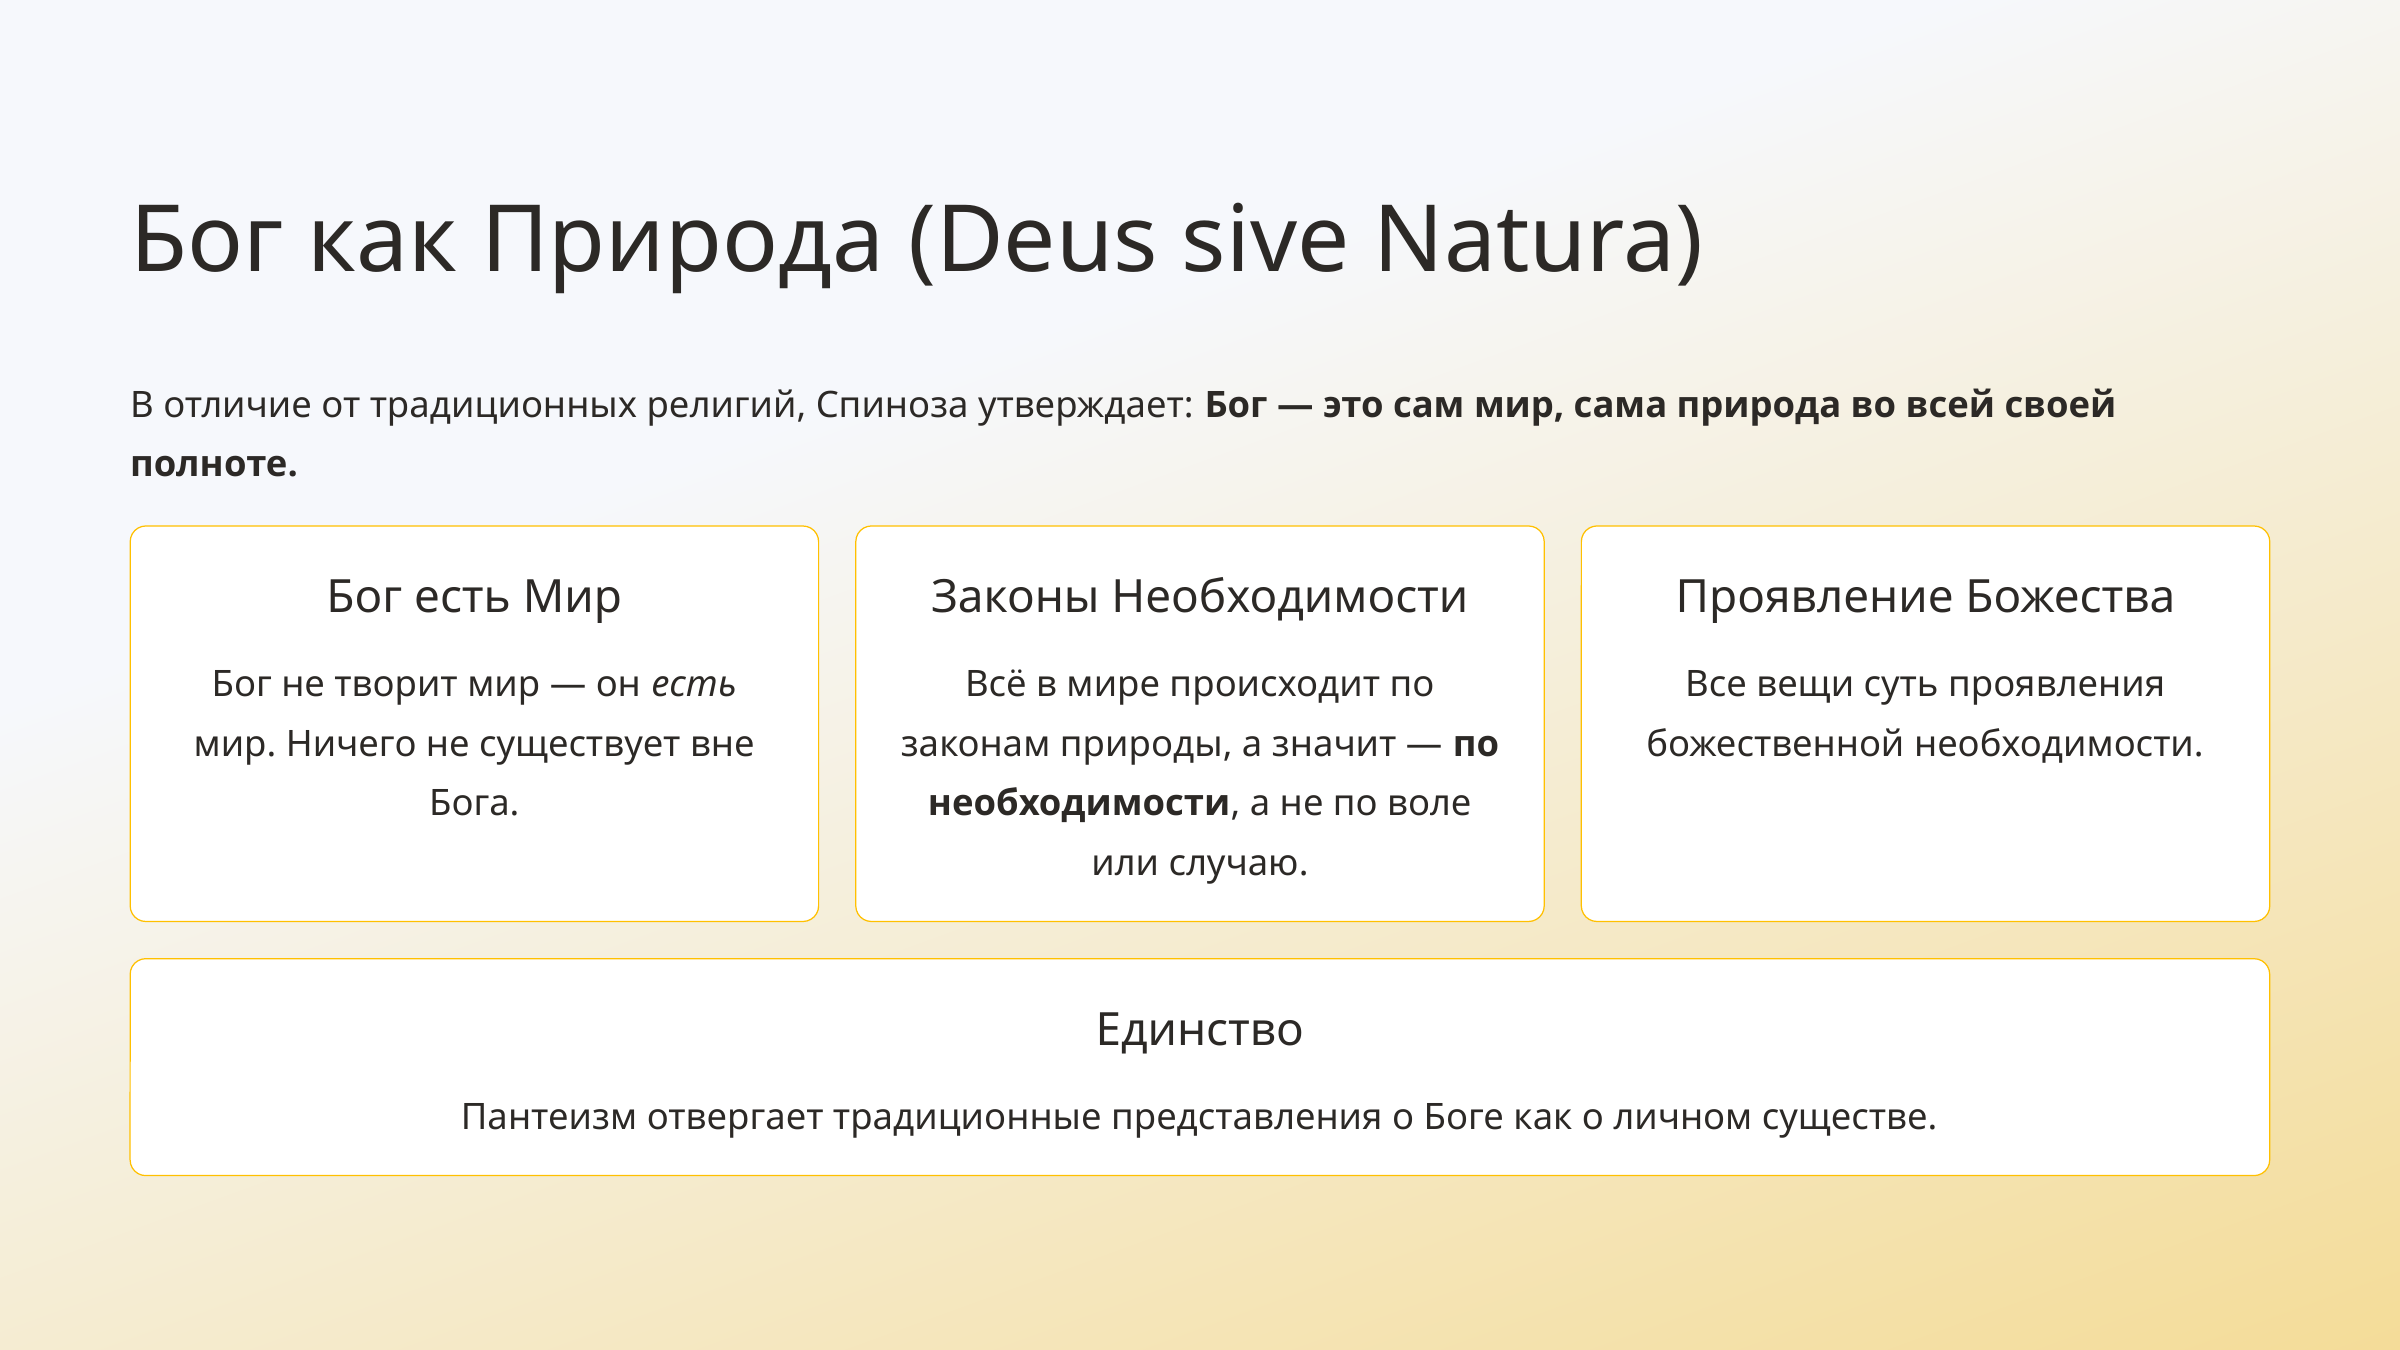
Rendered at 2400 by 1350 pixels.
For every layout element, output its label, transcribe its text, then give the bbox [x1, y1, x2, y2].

text_box Бог как Природа (Deus sive Natura) [130, 174, 1715, 291]
text_box Пантеизм отвергает традиционные представления о Боге как о личном существе. [168, 1077, 2232, 1137]
text_box Бог есть Мир [241, 564, 707, 623]
text_box Все вещи суть проявления божественной необходимости. [1619, 644, 2232, 764]
text_box [130, 958, 2270, 1176]
text_box Всё в мире происходит по законам природы, а значит — по необходимости, а не по воле или случаю. [894, 644, 1506, 883]
text_box В отличие от традиционных религий, Спиноза утверждает: Бог — это сам мир, сама природа во всей своей полноте. [130, 365, 2270, 485]
text_box [130, 525, 819, 922]
text_box [1581, 525, 2270, 922]
text_box Единство [967, 997, 1433, 1056]
text_box Бог не творит мир — он есть мир. Ничего не существует вне Бога. [168, 644, 781, 824]
text_box [855, 525, 1545, 922]
text_box Проявление Божества [1673, 564, 2178, 623]
text_box Законы Необходимости [929, 564, 1471, 623]
